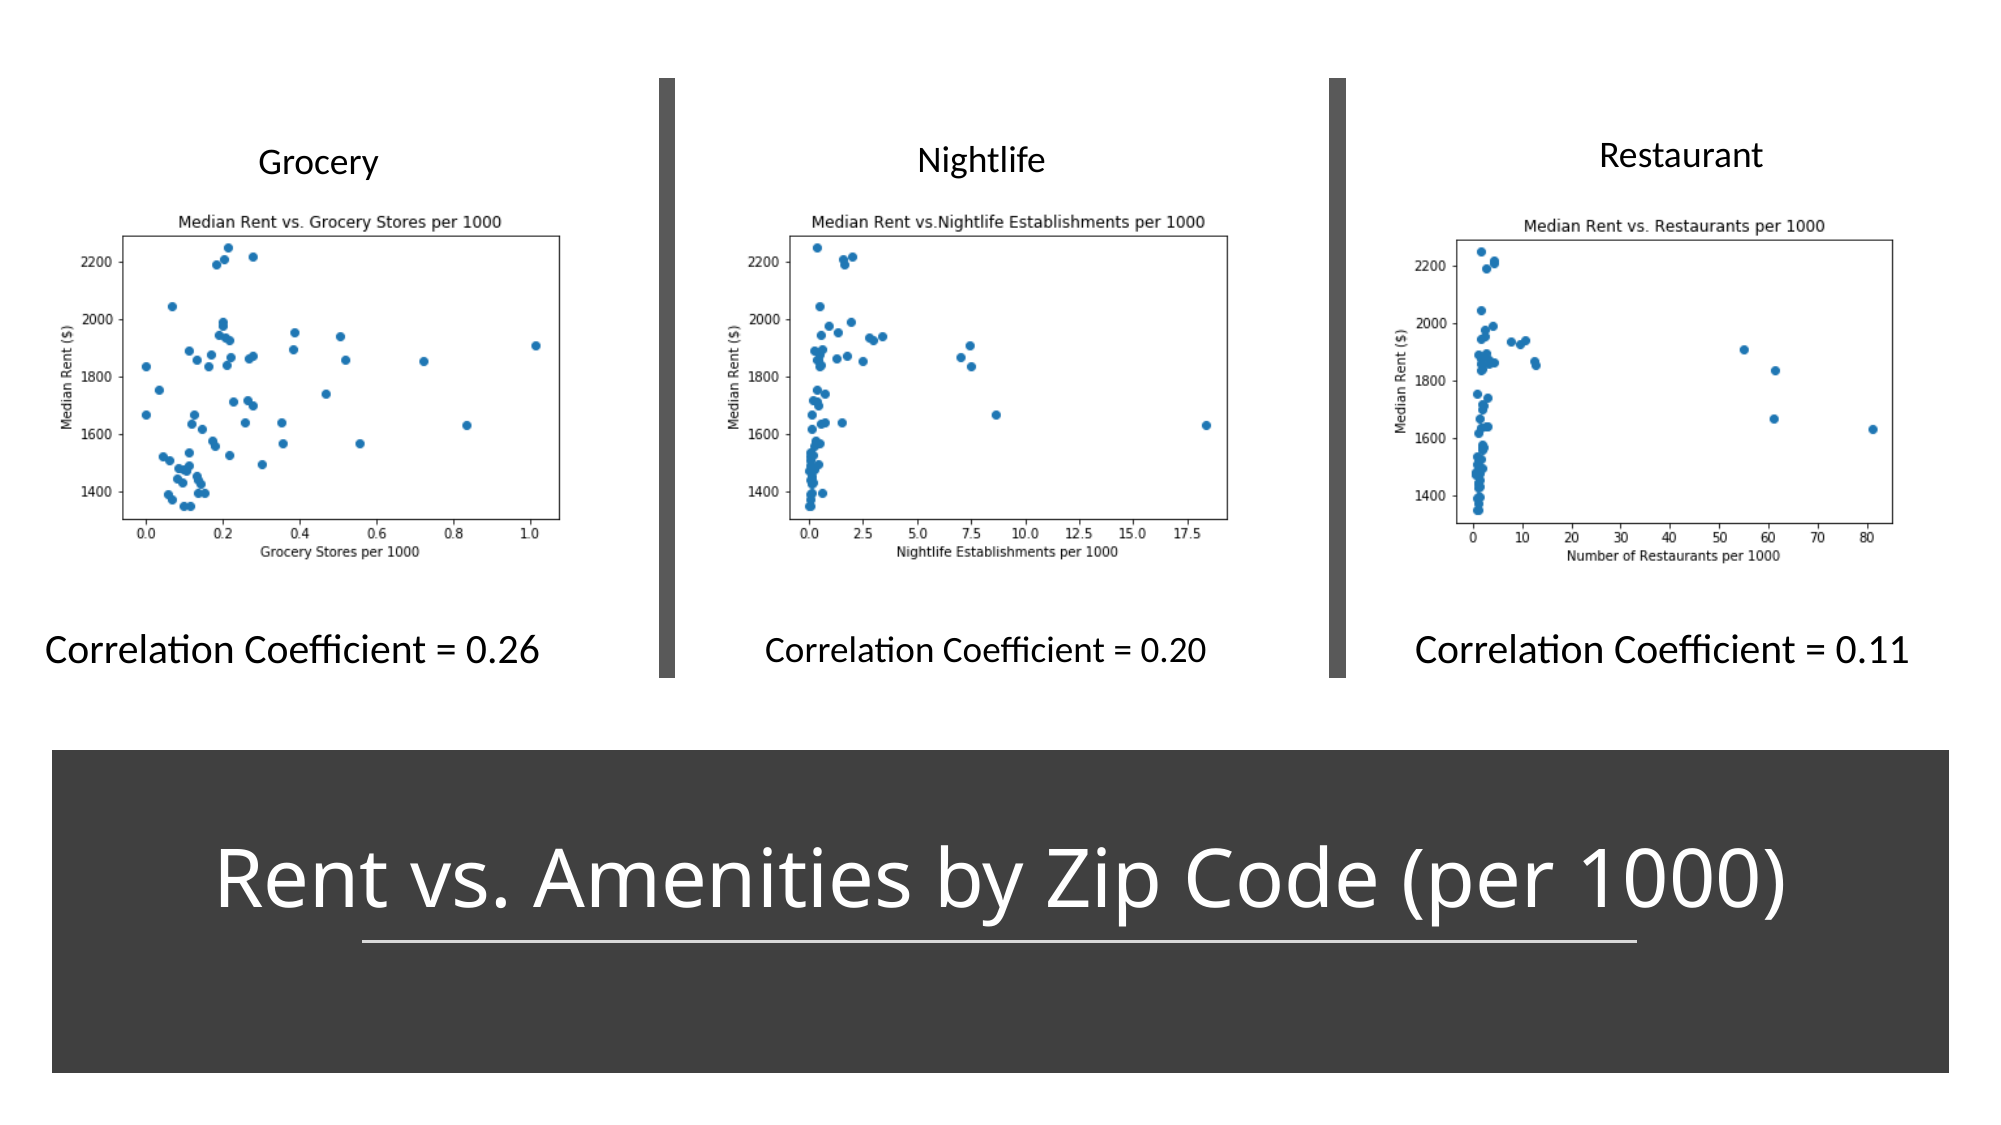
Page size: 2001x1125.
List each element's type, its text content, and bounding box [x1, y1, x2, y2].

text_box [61, 759, 1939, 1064]
text_box Restaurant [1584, 122, 1779, 183]
text_box Grocery [243, 129, 403, 190]
text_box Nightlife [902, 127, 1061, 187]
text_box Correlation Coefficient = 0.26 [0, 607, 679, 693]
picture [1386, 194, 1948, 570]
title Rent vs. Amenities by Zip Code (per 1000) [86, 780, 1914, 933]
picture [52, 190, 615, 566]
text_box Correlation Coefficient = 0.20 [690, 607, 1258, 695]
text_box Correlation Coefficient = 0.11 [1337, 607, 2000, 693]
picture [719, 190, 1283, 567]
